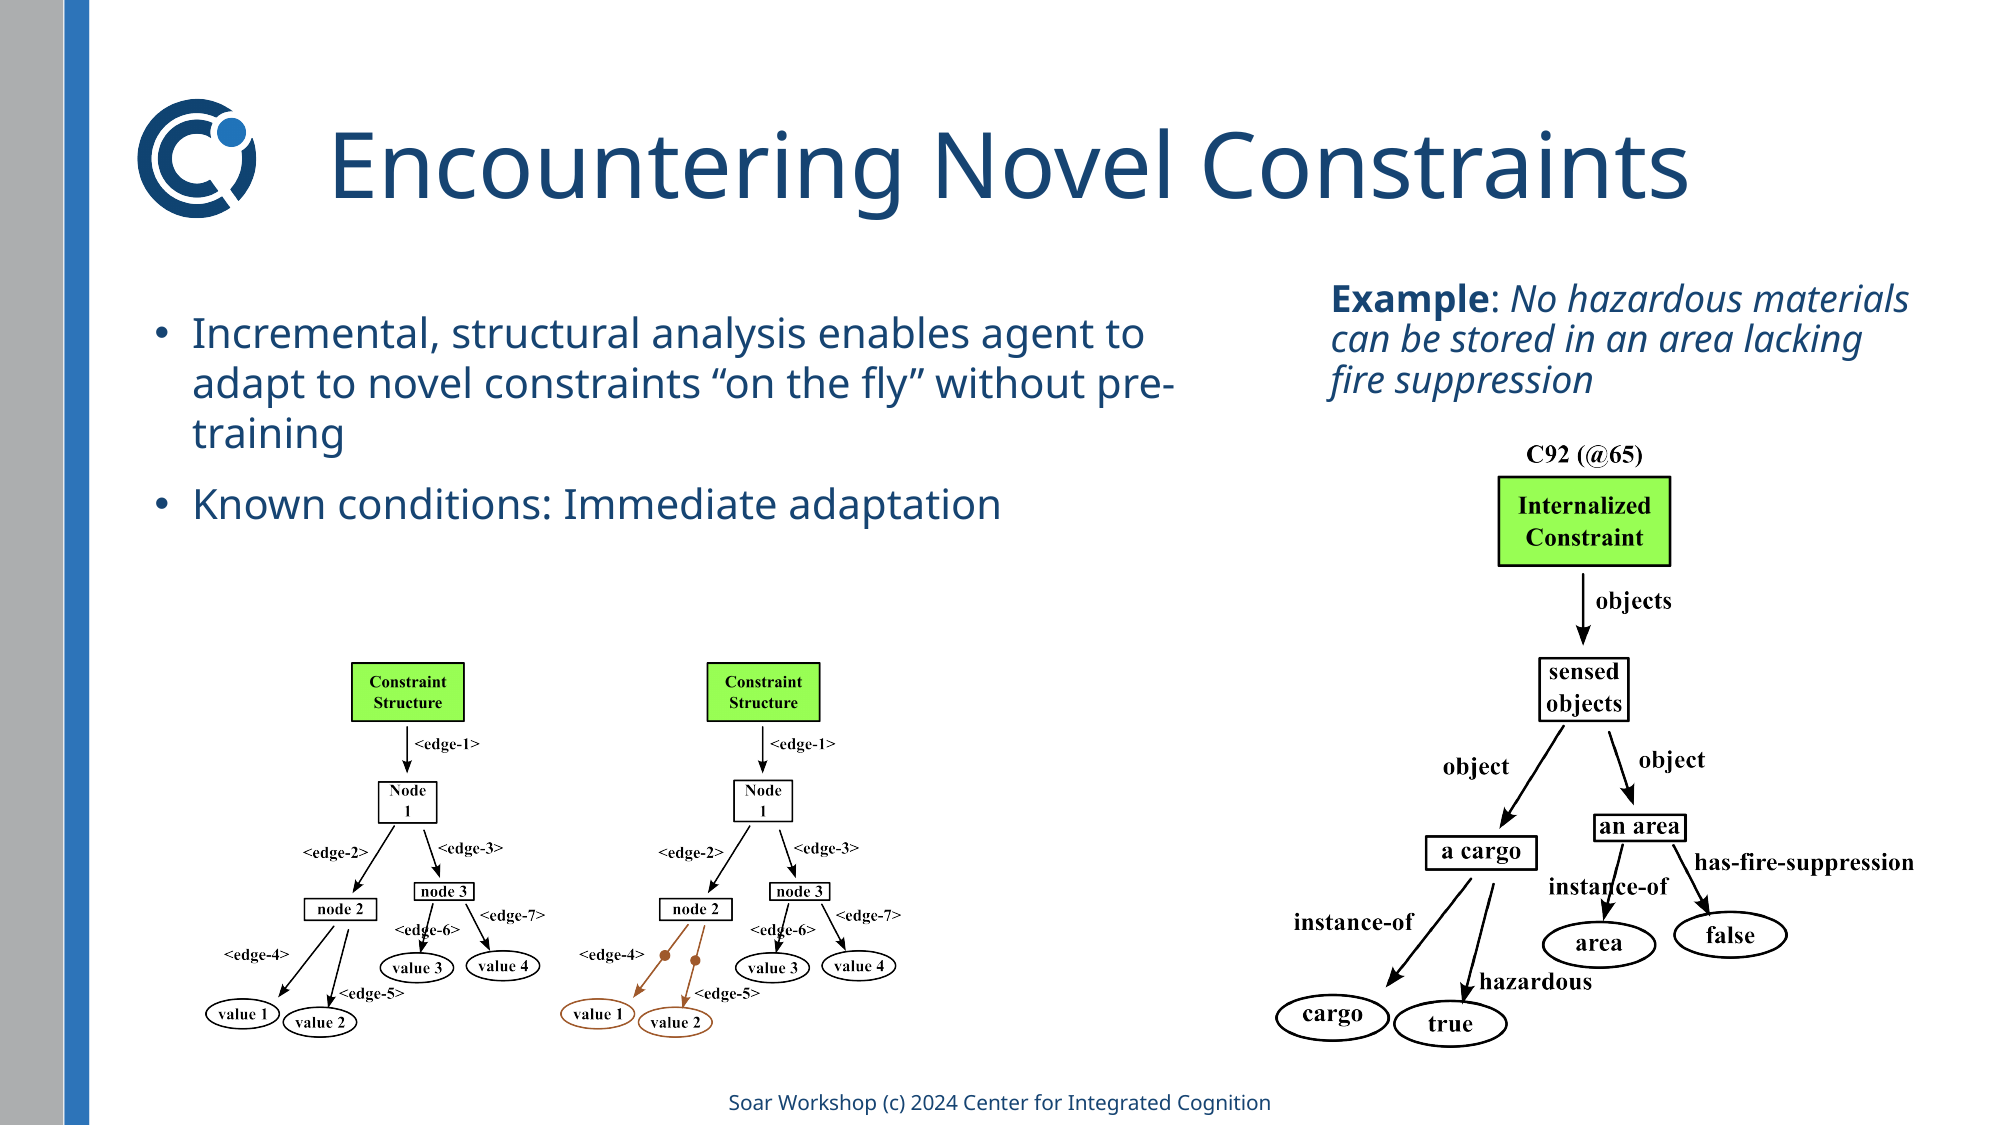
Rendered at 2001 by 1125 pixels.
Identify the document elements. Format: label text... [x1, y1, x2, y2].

picture [205, 662, 545, 1038]
picture [122, 89, 279, 232]
title Encountering Novel Constraints [312, 59, 1863, 278]
picture [1275, 445, 1914, 1048]
picture [560, 662, 901, 1038]
text_box Example: No hazardous materials can be stored in an area lacking fire suppression [1315, 272, 1929, 409]
list Incremental, structural analysis enables agent to adapt to novel constraints “on the fly” without pre-training Known conditions: Immediate adaptation [139, 299, 1275, 1014]
footer Soar Workshop (c) 2024 Center for Integrated Cognition [572, 1083, 1428, 1121]
